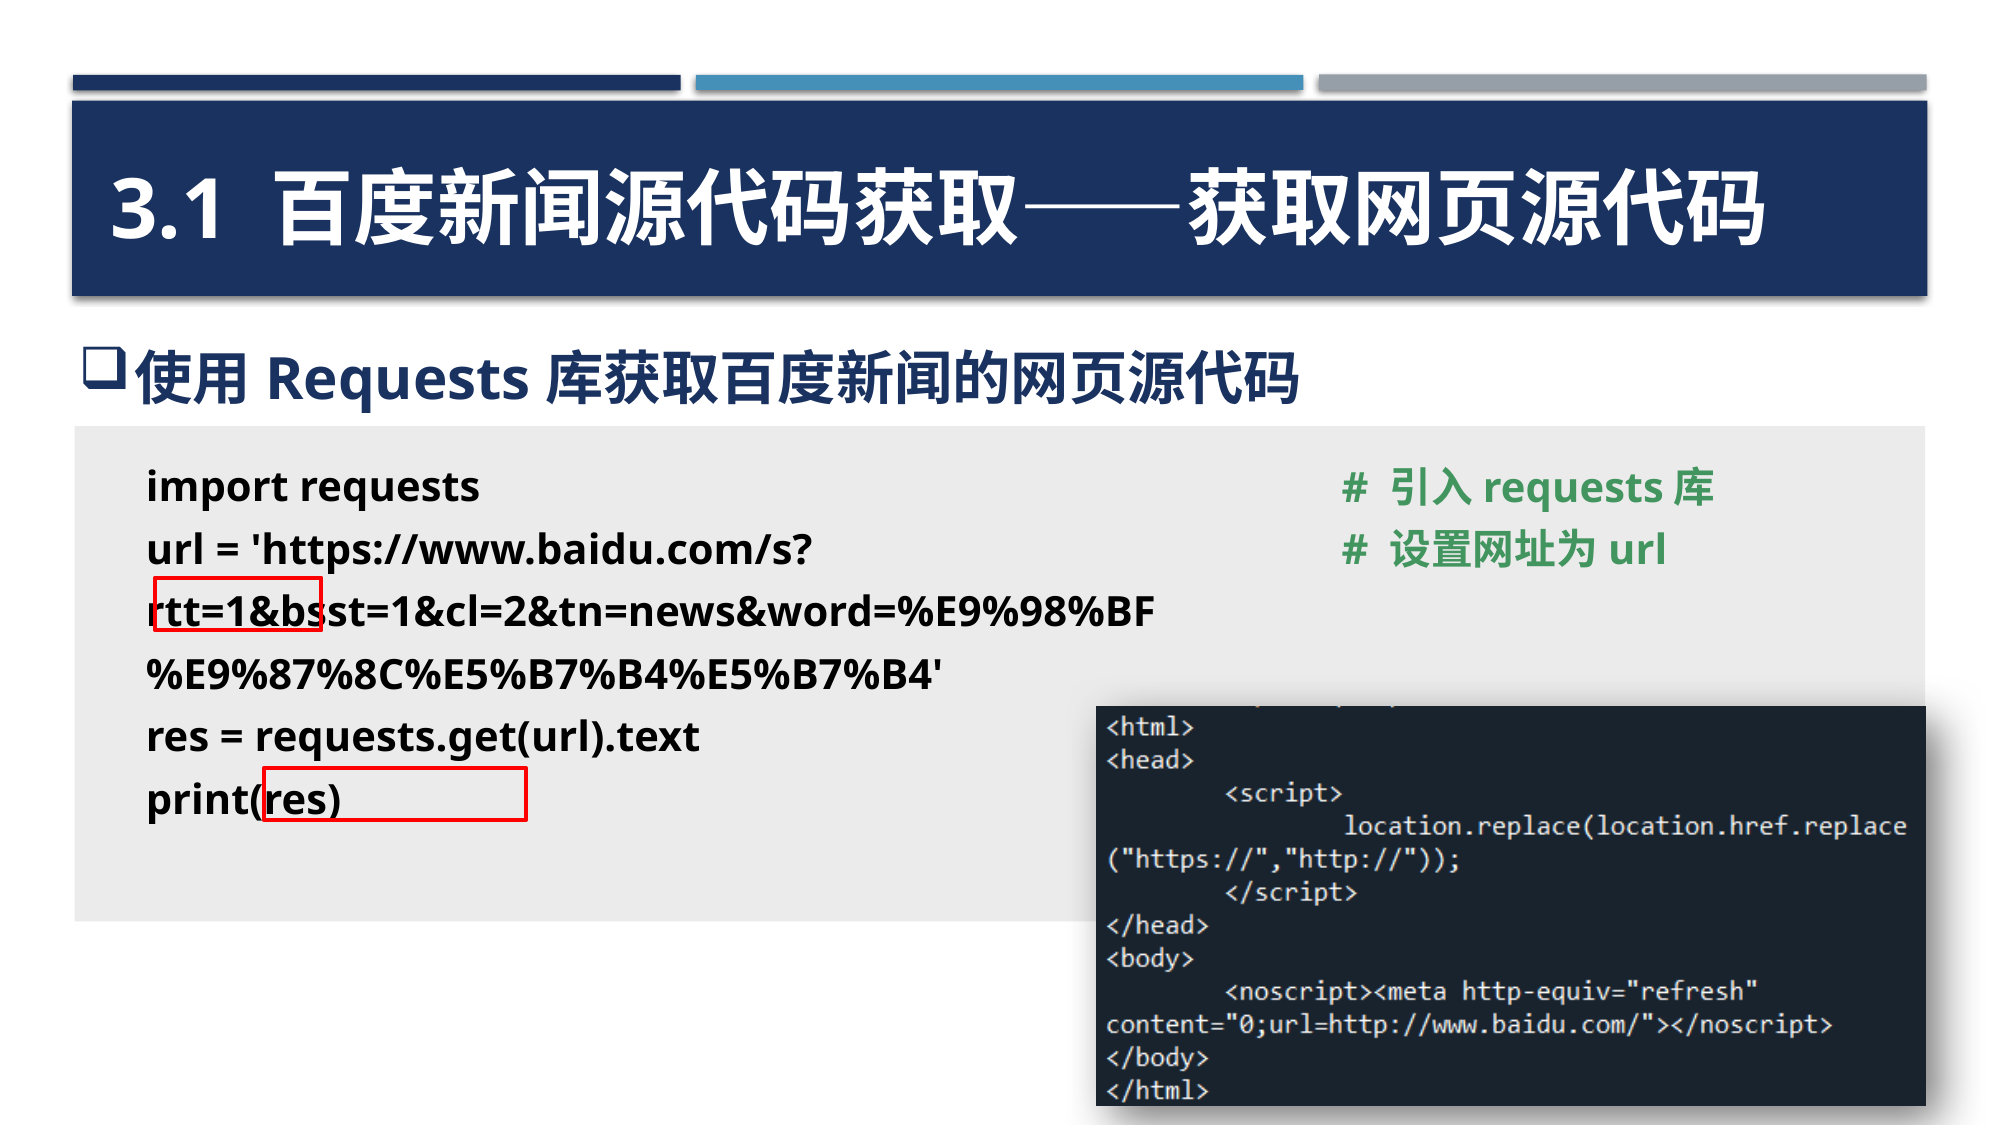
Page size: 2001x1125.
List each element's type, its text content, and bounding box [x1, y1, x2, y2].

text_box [74, 425, 1926, 922]
picture [1095, 705, 1926, 1106]
text_box 3.1 百度新闻源代码获取——获取网页源代码 [95, 147, 1884, 263]
text_box 使用Requests库获取百度新闻的网页源代码 [63, 298, 1925, 419]
